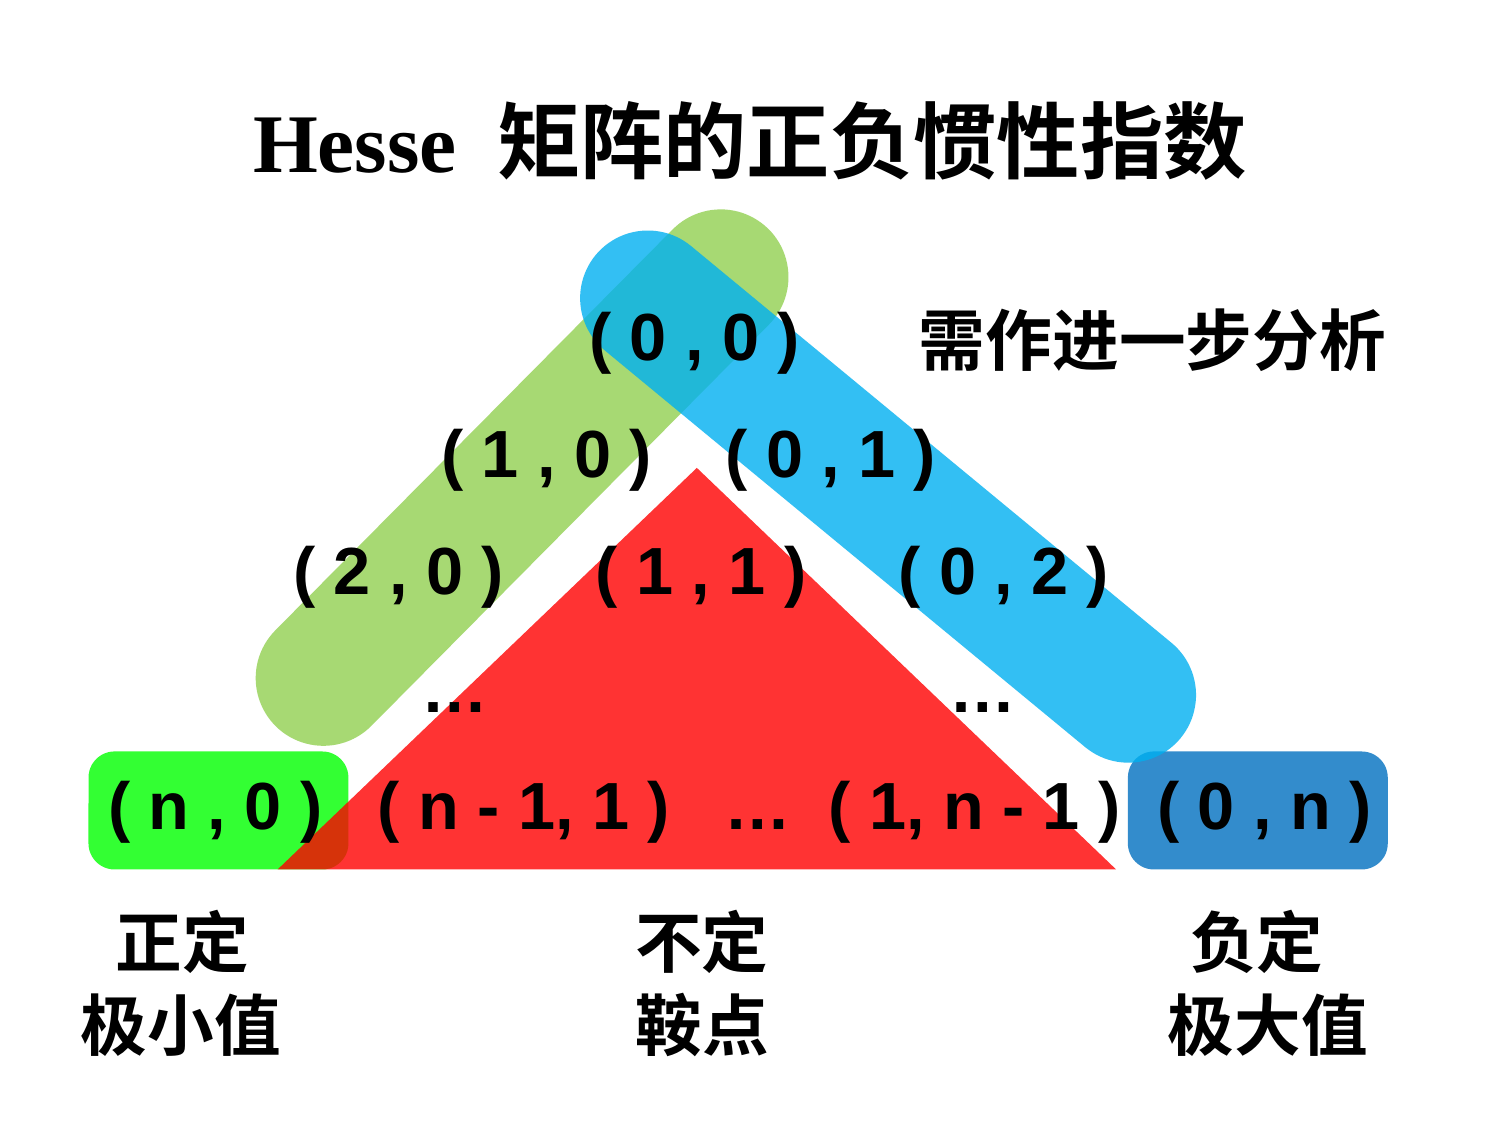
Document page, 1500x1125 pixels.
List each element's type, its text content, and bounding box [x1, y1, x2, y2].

text_box [590, 230, 711, 262]
title Hesse 矩阵的正负惯性指数 [75, 45, 1425, 233]
text_box ( 0 , 0 ) ( 1 , 0 ) ( 0 , 1 ) ( 2 , 0 ) ( 1 , 1 ) ( 0 , 2 ) … … ( n , 0 ) ( n - 1, 1 ) … ( 1, n - 1 ) ( 0 , n ) [74, 262, 1425, 1005]
text_box 需作进一步分析 [904, 290, 1417, 386]
text_box 极大值 [1152, 1005, 1383, 1071]
text_box 极小值 [65, 976, 296, 1071]
text_box 鞍点 [620, 1005, 785, 1071]
text_box [669, 209, 787, 262]
